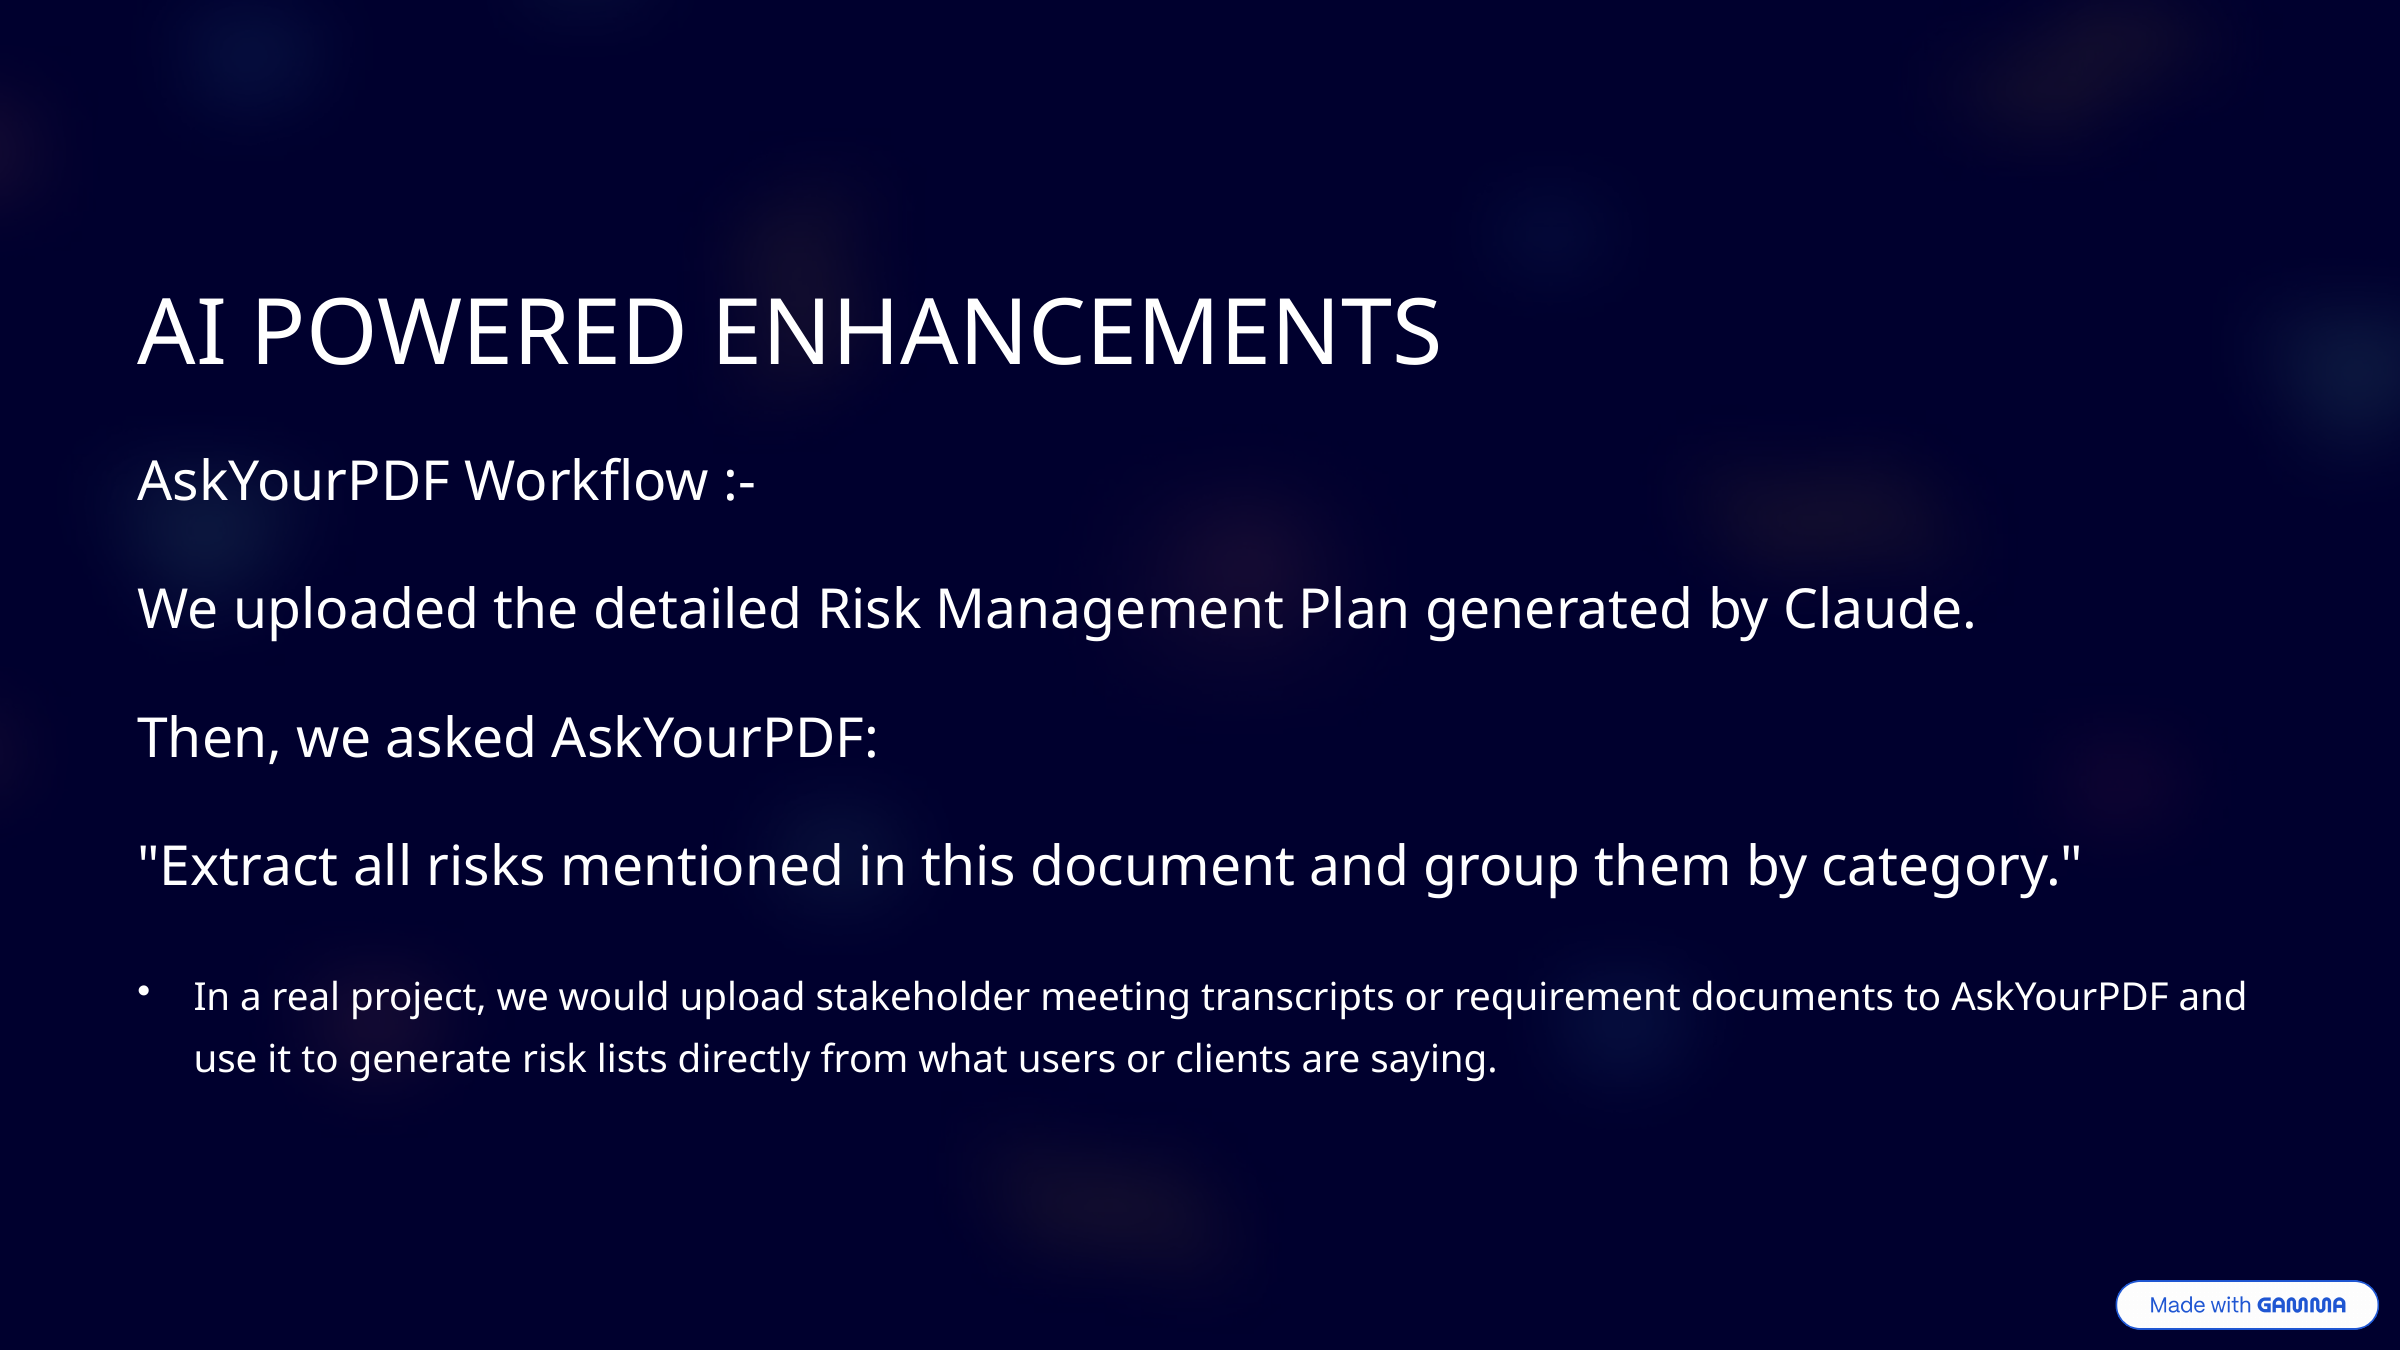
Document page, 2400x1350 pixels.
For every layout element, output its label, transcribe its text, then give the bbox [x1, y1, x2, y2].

text_box We uploaded the detailed Risk Management Plan generated by Claude. [137, 571, 1944, 641]
text_box "Extract all risks mentioned in this document and group them by category." [137, 827, 2029, 897]
picture [2106, 1271, 2389, 1339]
text_box Then, we asked AskYourPDF: [137, 699, 877, 769]
text_box In a real project, we would upload stakeholder meeting transcripts or requirement documents to AskYourPDF and use it to generate risk lists directly from what users or clients are saying. [137, 955, 2263, 1082]
text_box AskYourPDF Workflow :- [137, 443, 786, 513]
text_box AI POWERED ENHANCEMENTS [137, 268, 1537, 385]
